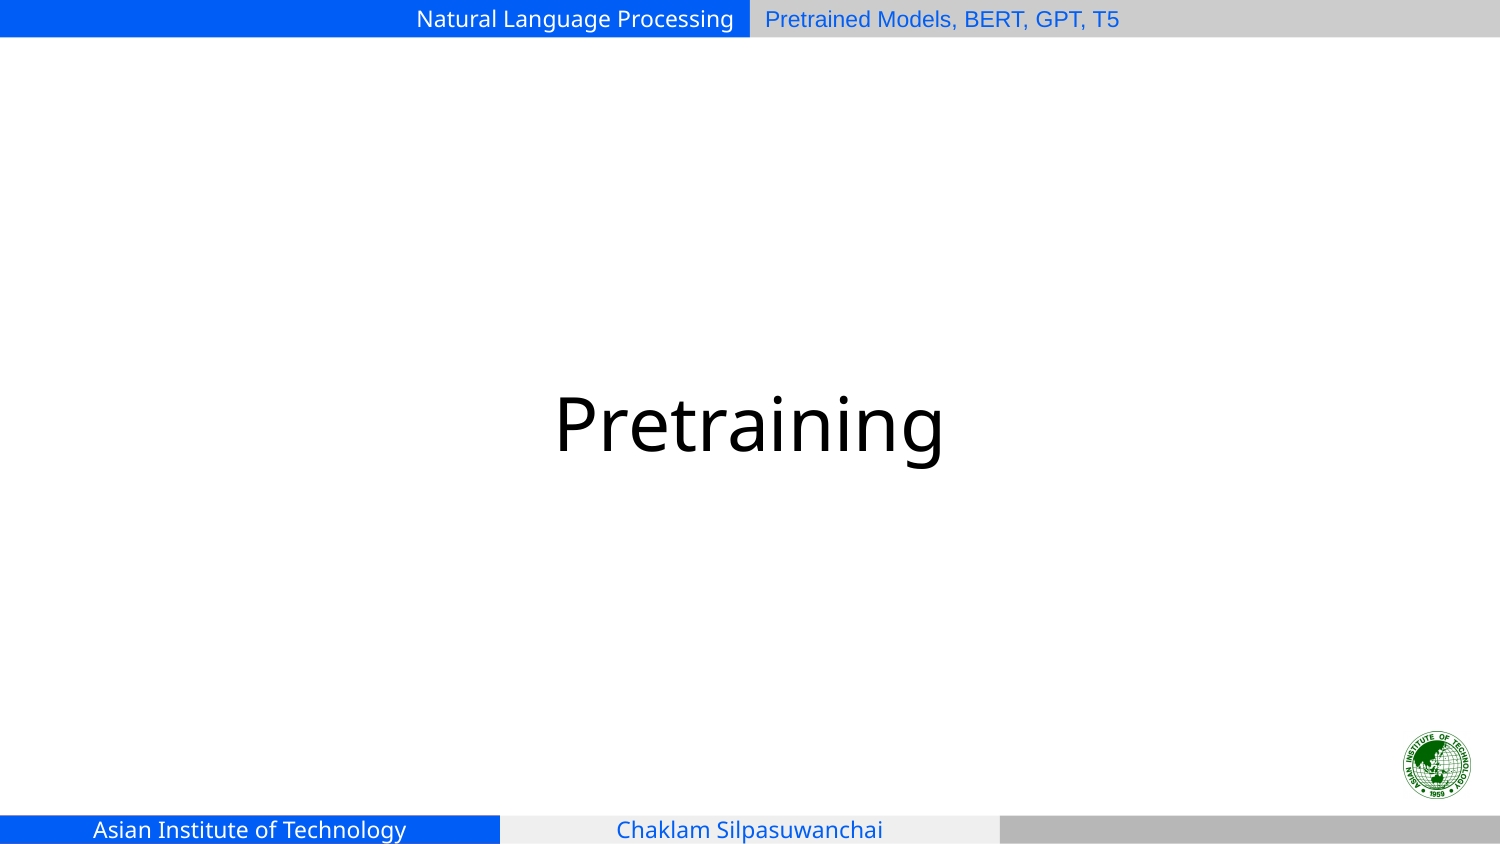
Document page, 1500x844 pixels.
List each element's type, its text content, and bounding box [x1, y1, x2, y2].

picture [1403, 731, 1471, 799]
title Pretraining [51, 352, 1449, 491]
